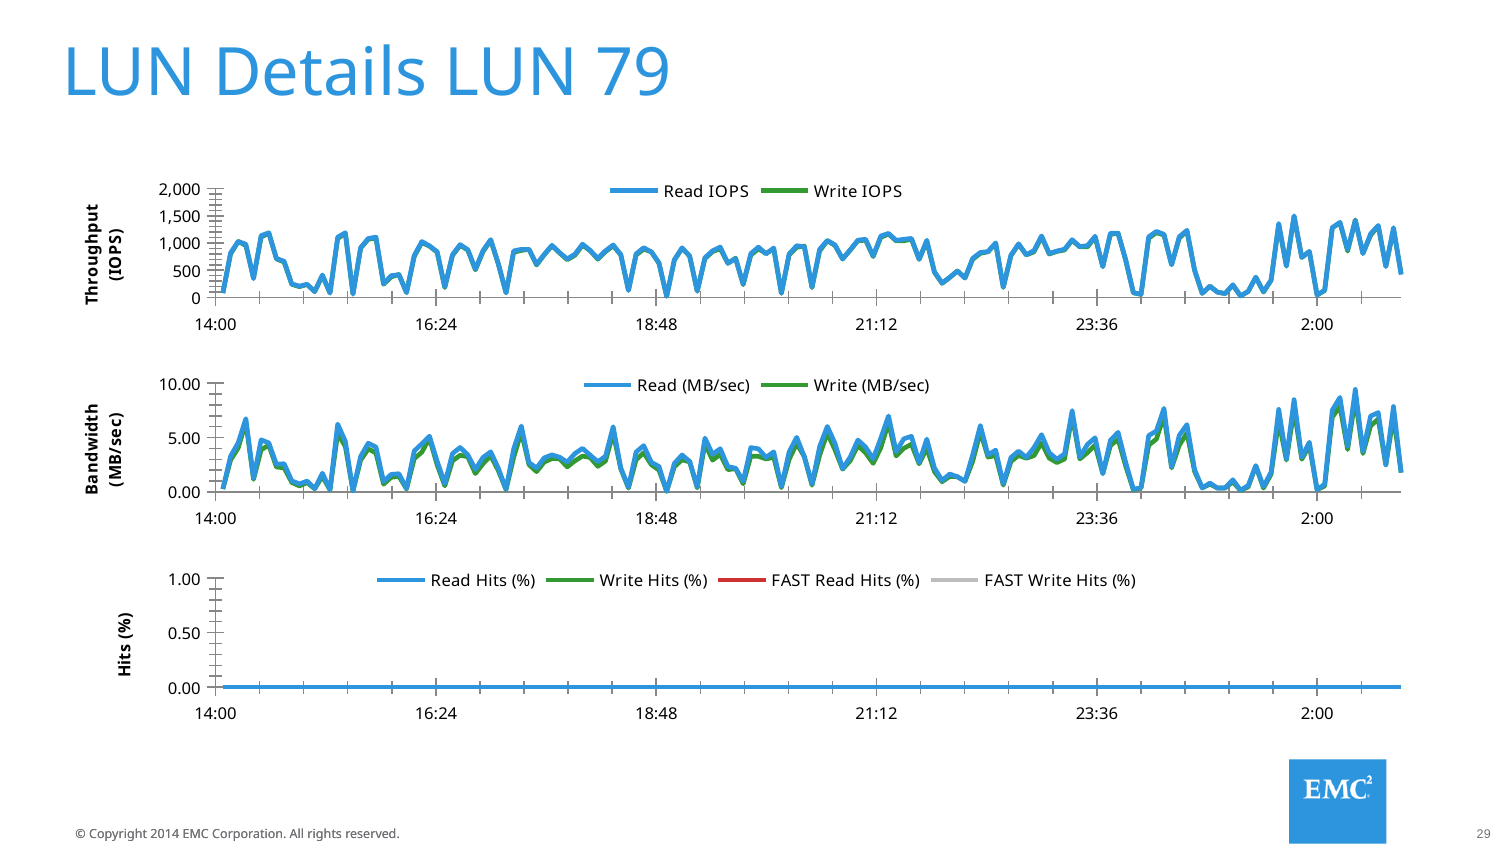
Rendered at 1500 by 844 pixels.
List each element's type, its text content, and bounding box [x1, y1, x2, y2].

chart [62, 162, 1451, 336]
chart [62, 551, 1451, 725]
title LUN Details LUN 79 [62, 37, 1450, 113]
chart [62, 356, 1451, 530]
picture [1303, 775, 1372, 799]
